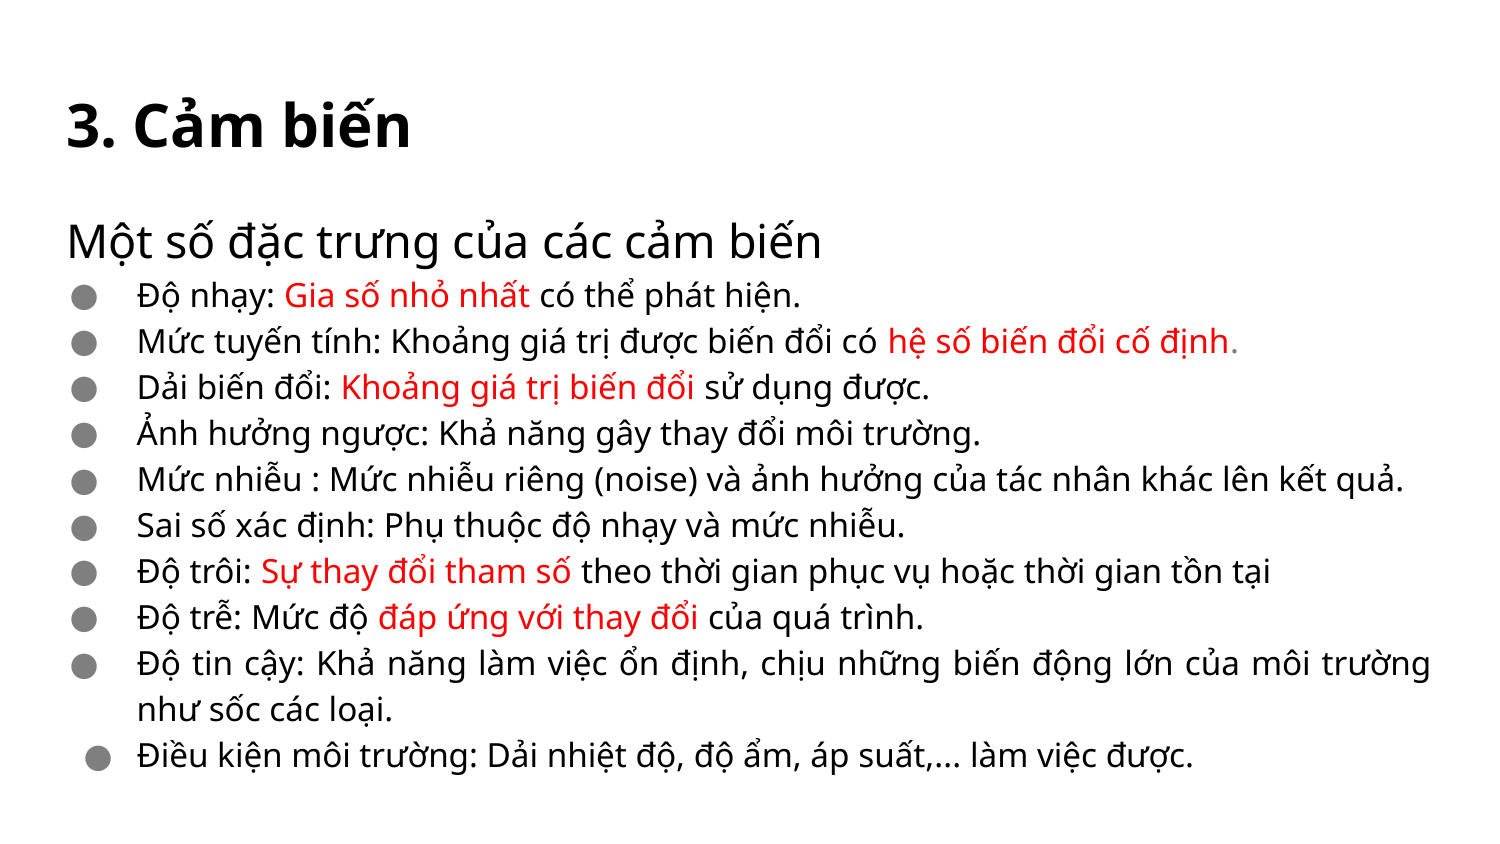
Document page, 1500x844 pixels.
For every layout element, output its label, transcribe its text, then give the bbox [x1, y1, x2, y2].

list Một số đặc trưng của các cảm biến Độ nhạy: Gia số nhỏ nhất có thể phát hiện. Mức tuyến tính: Khoảng giá trị được biến đổi có hệ số biến đổi cố định. Dải biến đổi: Khoảng giá trị biến đổi sử dụng được. Ảnh hưởng ngược: Khả năng gây thay đổi môi trường. Mức nhiễu : Mức nhiễu riêng (noise) và ảnh hưởng của tác nhân khác lên kết quả. Sai số xác định: Phụ thuộc độ nhạy và mức nhiễu. Độ trôi: Sự thay đổi tham số theo thời gian phục vụ hoặc thời gian tồn tại Độ trễ: Mức độ đáp ứng với thay đổi của quá trình. Độ tin cậy: Khả năng làm việc ổn định, chịu những biến động lớn của môi trường như sốc các loại. Điều kiện môi trường: Dải nhiệt độ, độ ẩm, áp suất,... làm việc được. [51, 189, 1449, 799]
title 3. Cảm biến [51, 72, 1449, 176]
